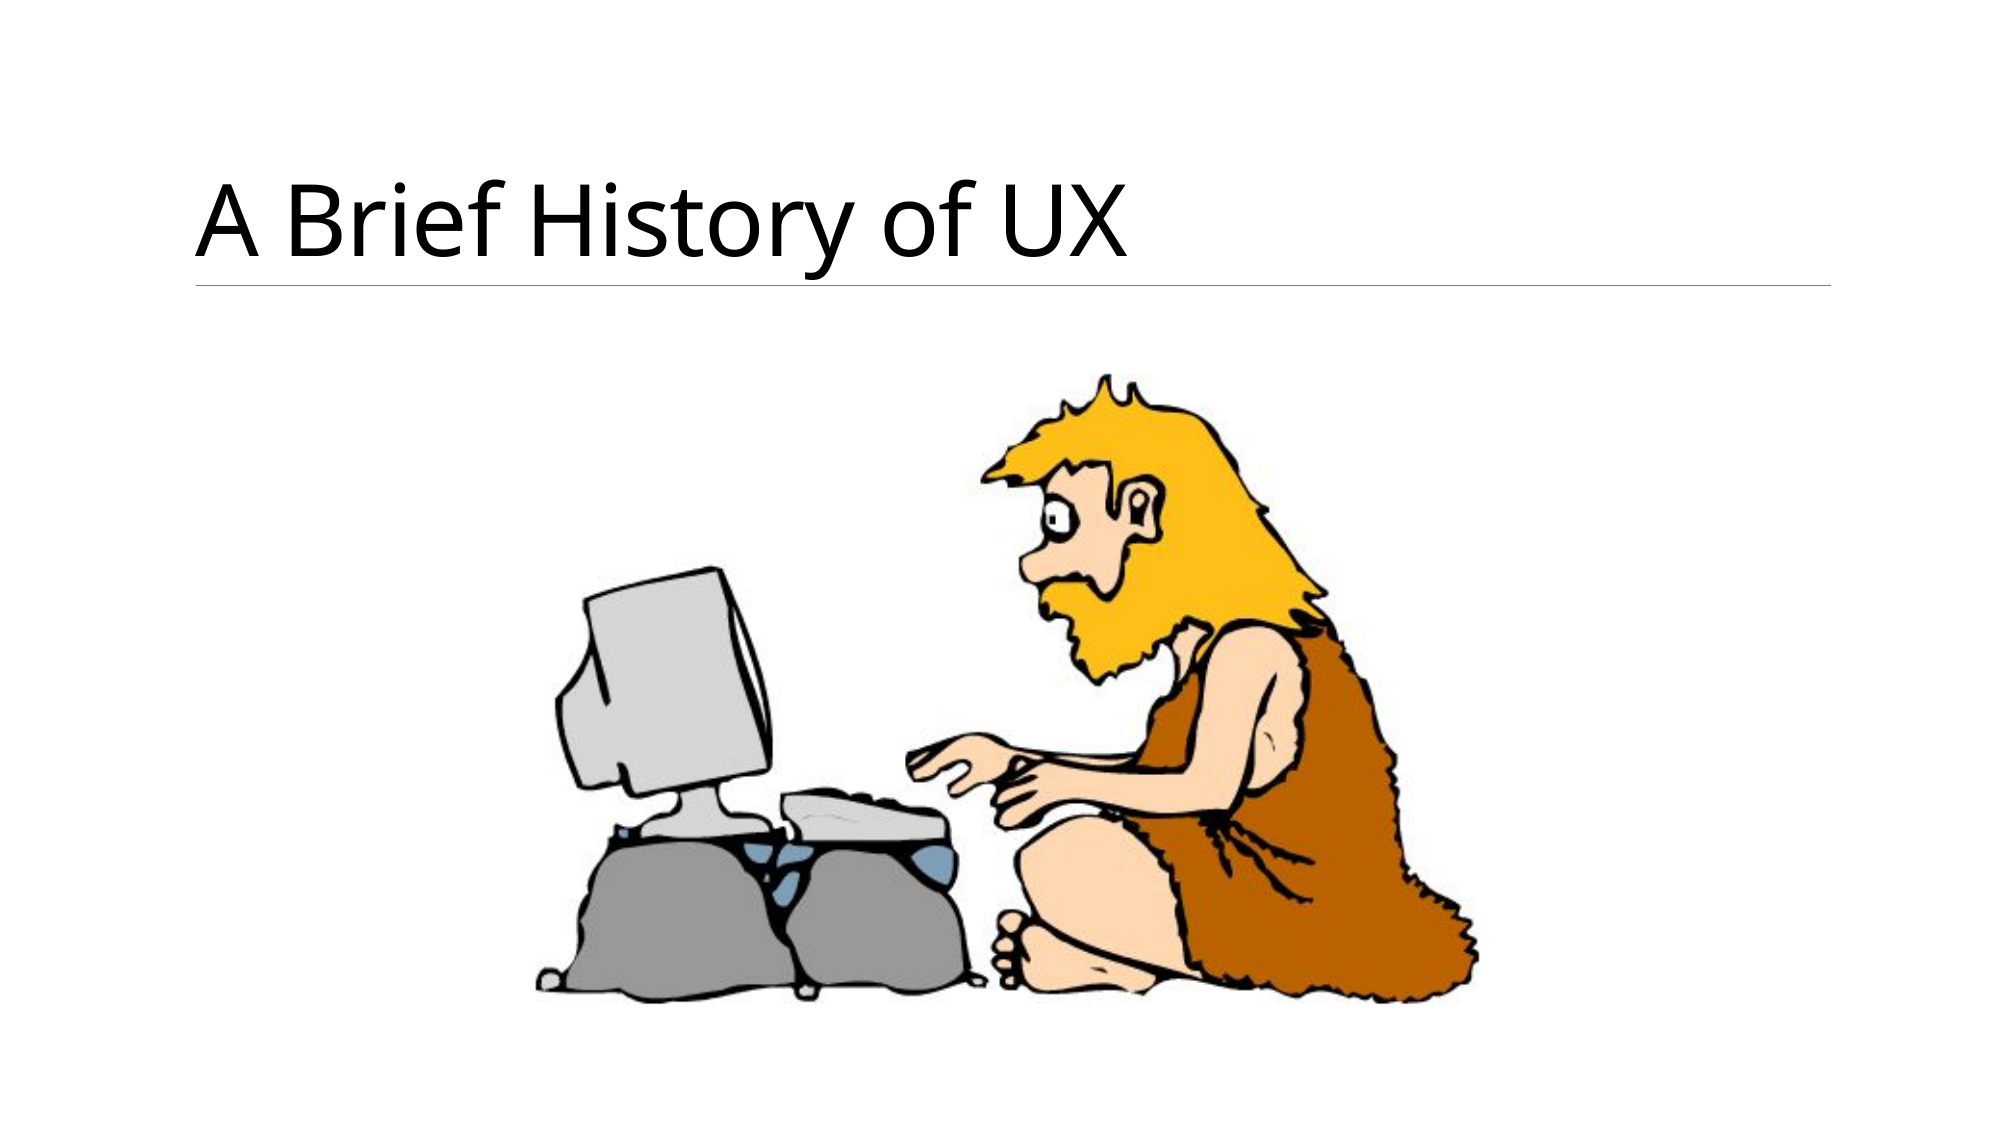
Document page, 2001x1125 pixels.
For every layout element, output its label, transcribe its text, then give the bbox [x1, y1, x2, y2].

picture [520, 363, 1490, 1059]
title A Brief History of UX [179, 128, 1830, 285]
